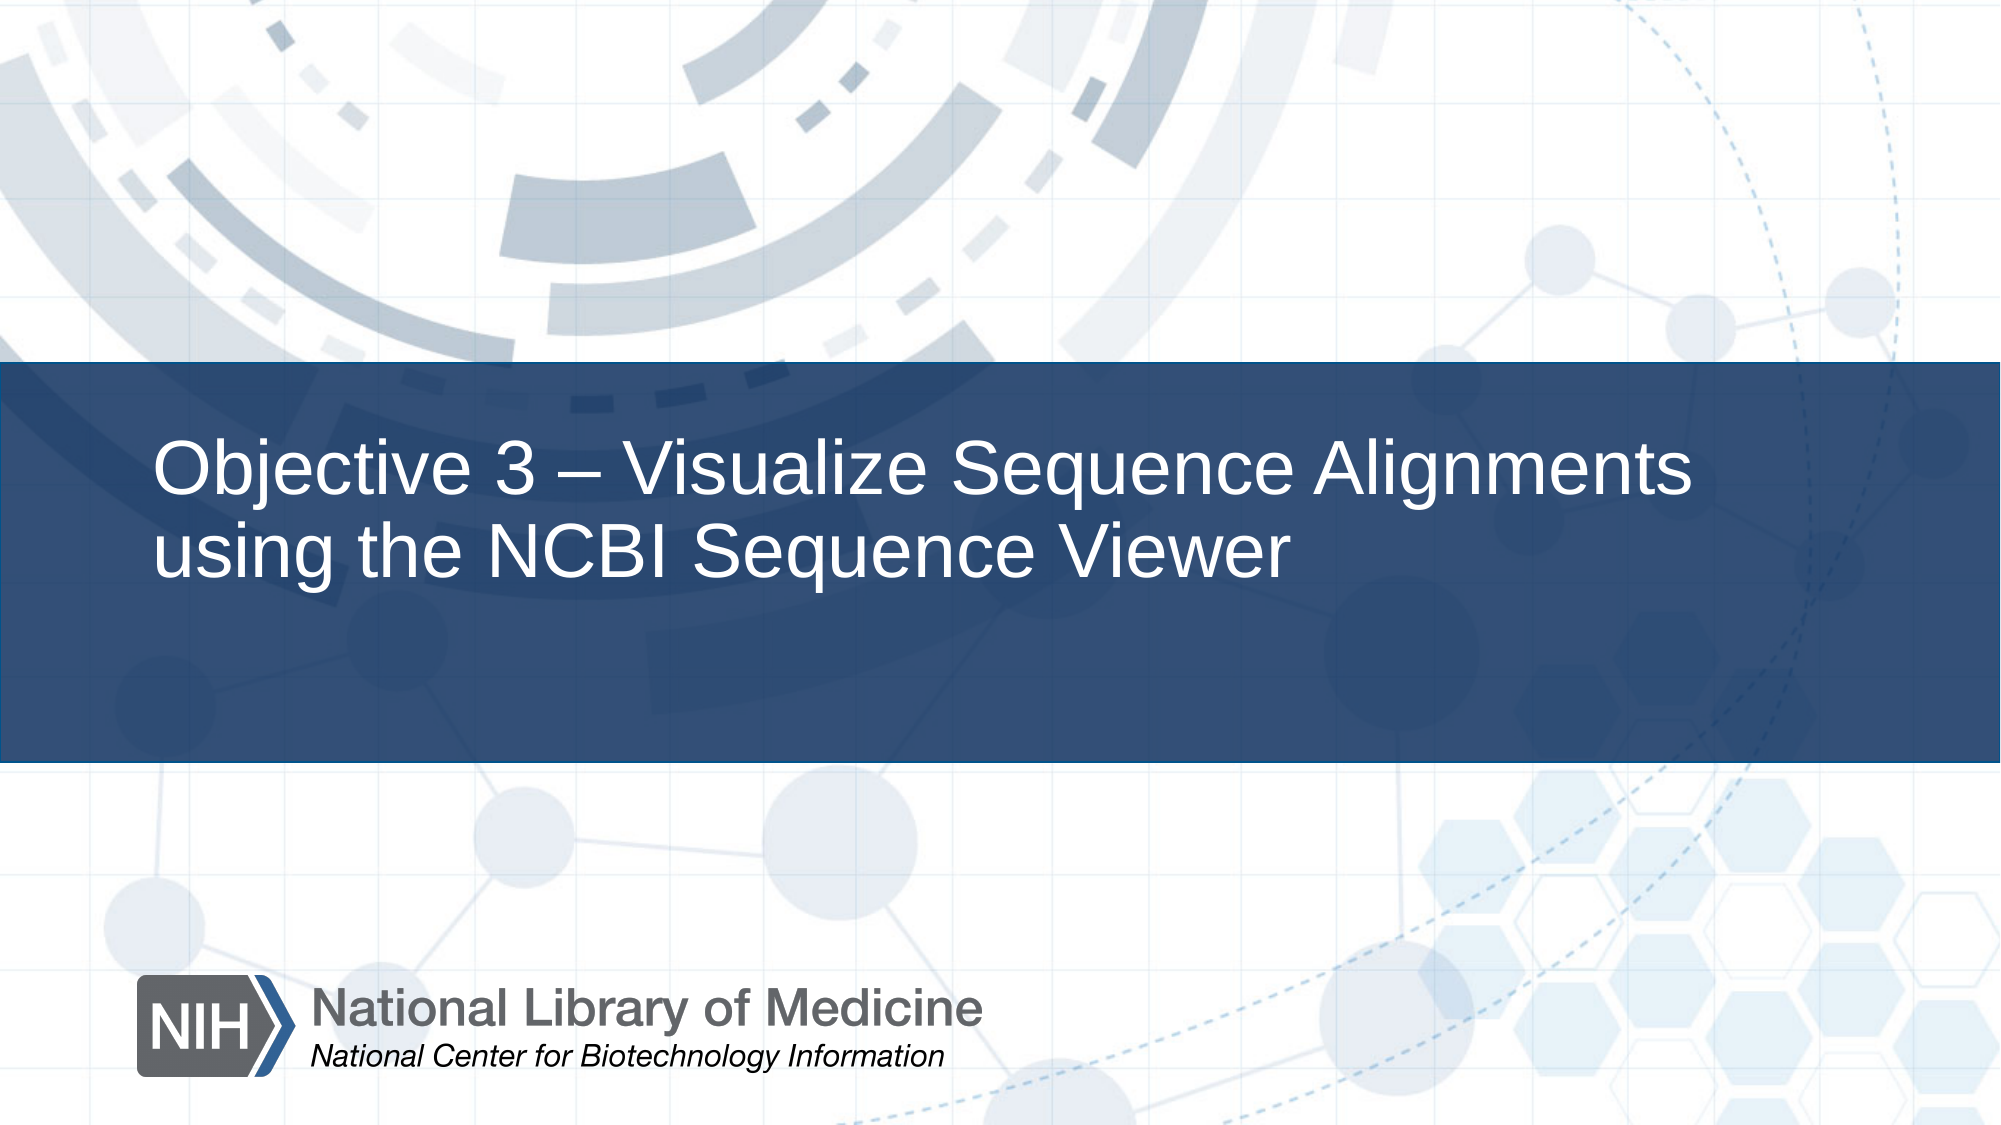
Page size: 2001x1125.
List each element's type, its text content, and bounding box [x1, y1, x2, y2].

picture [0, 0, 2001, 362]
title Objective 3 – Visualize Sequence Alignments using the NCBI Sequence Viewer [137, 419, 1863, 603]
picture [0, 763, 2001, 1125]
